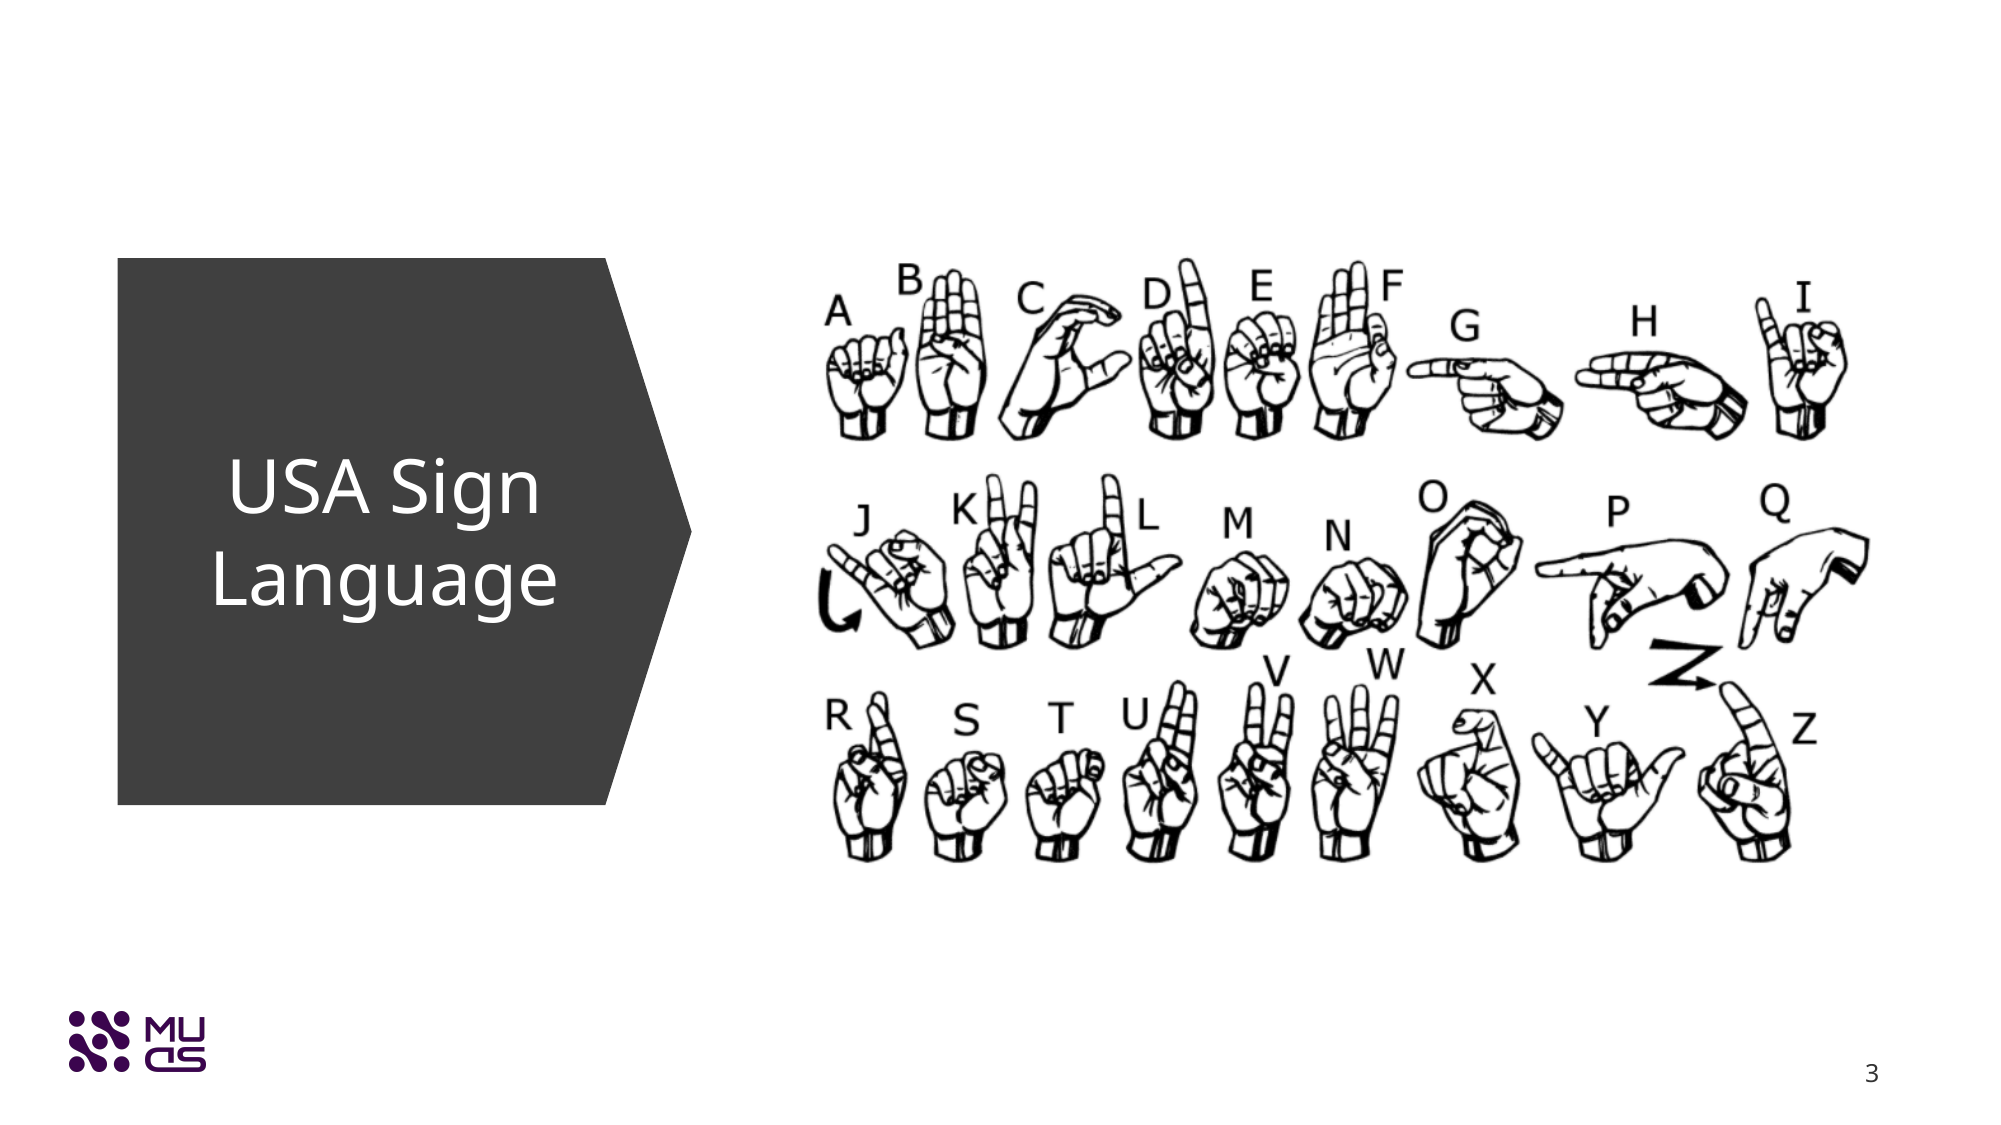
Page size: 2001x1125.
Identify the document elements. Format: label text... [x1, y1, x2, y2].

slide_number 3 [1810, 1042, 1895, 1103]
title USA Sign Language [168, 322, 601, 741]
picture [69, 1011, 206, 1072]
picture [783, 252, 1896, 873]
text_box [116, 257, 693, 807]
